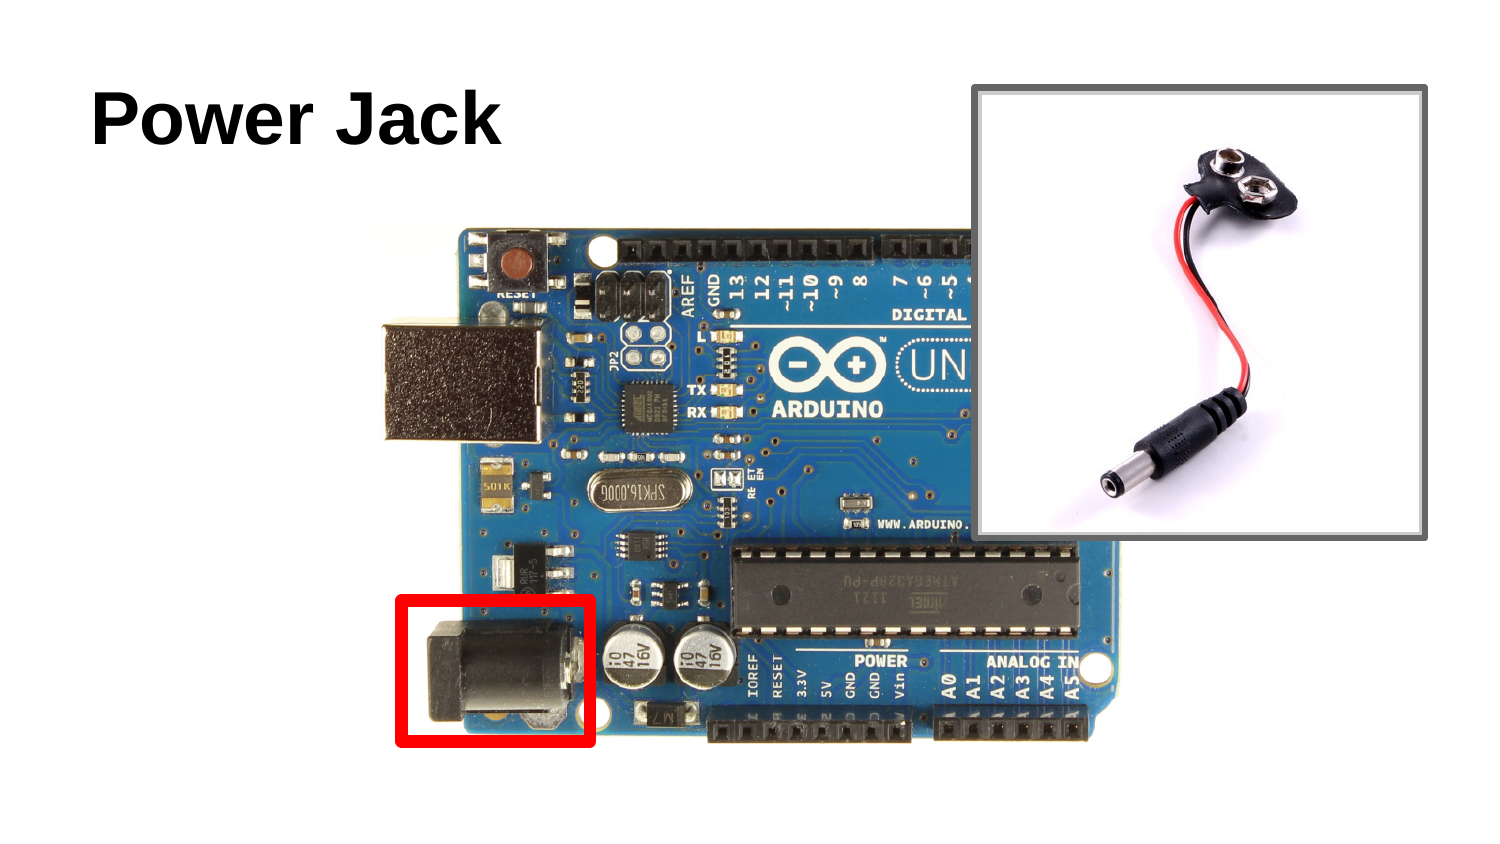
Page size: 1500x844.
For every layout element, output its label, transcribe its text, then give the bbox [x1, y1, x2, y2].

title Power Jack [75, 33, 1425, 175]
text_box [974, 87, 1425, 538]
picture [374, 95, 1420, 745]
